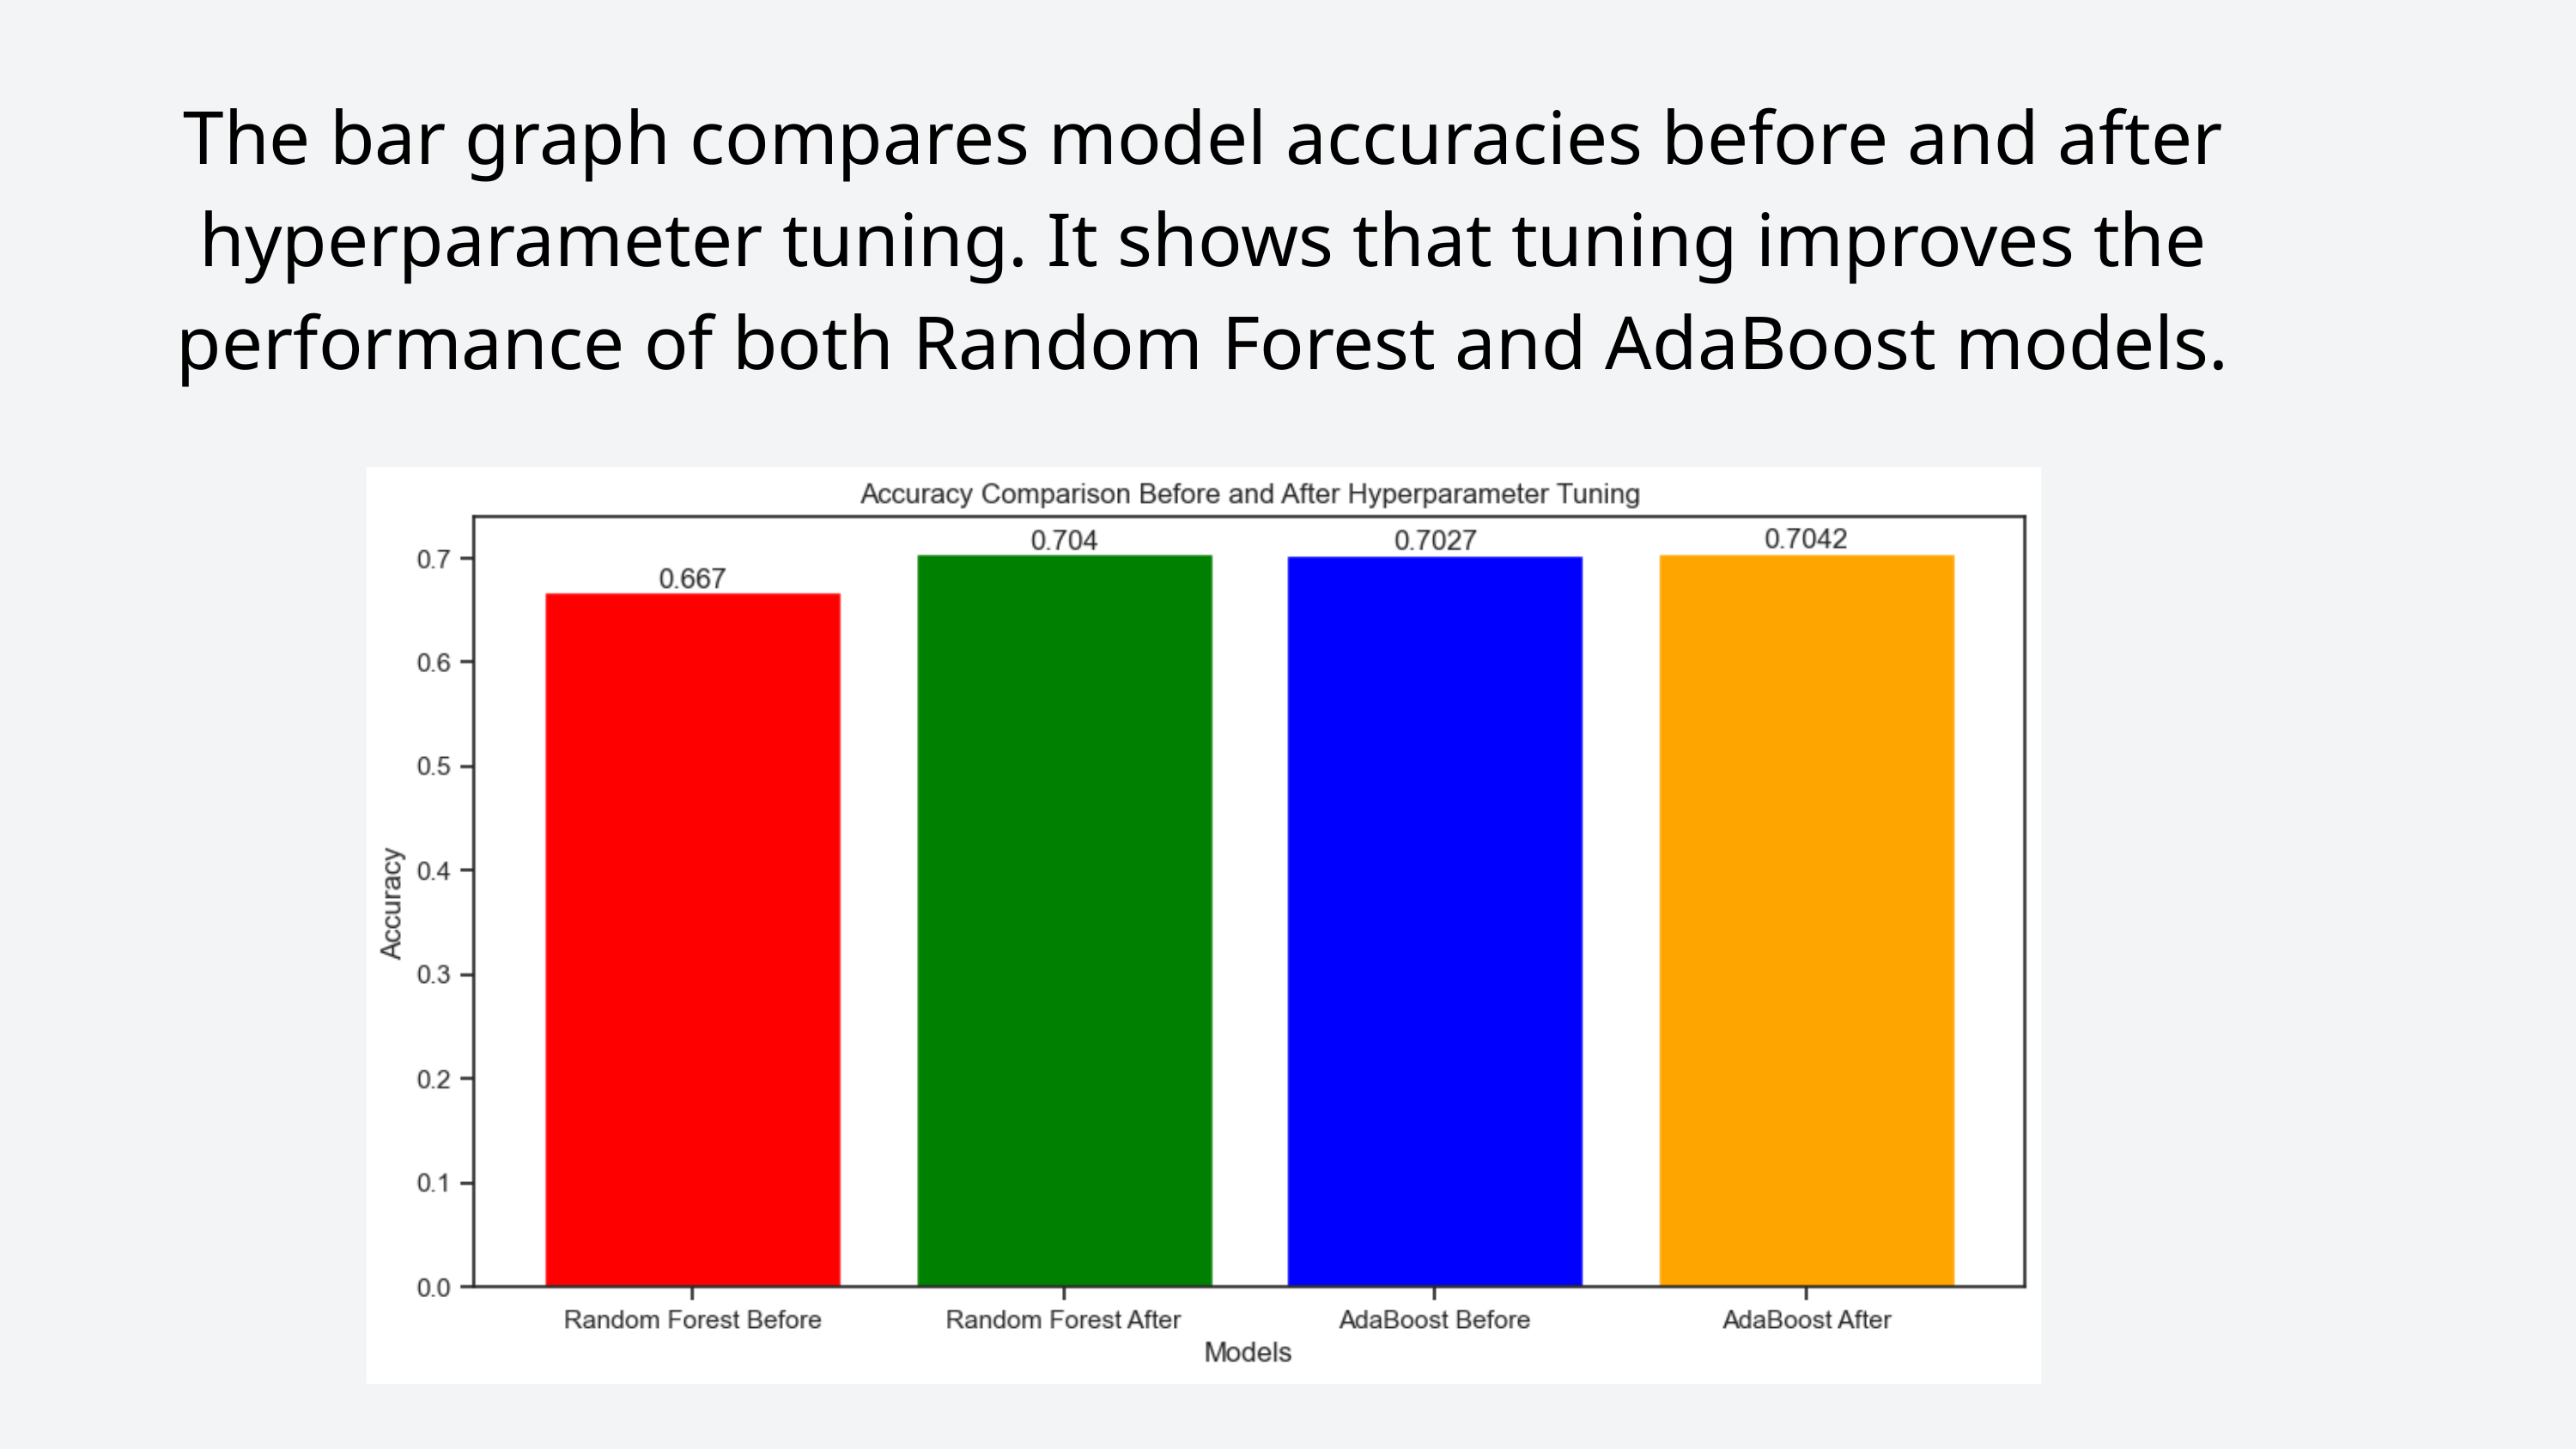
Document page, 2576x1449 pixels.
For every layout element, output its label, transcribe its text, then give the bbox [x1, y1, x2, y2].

text_box The bar graph compares model accuracies before and after hyperparameter tuning. It shows that tuning improves the performance of both Random Forest and AdaBoost models. [60, 76, 2348, 590]
text_box [366, 590, 2042, 1384]
